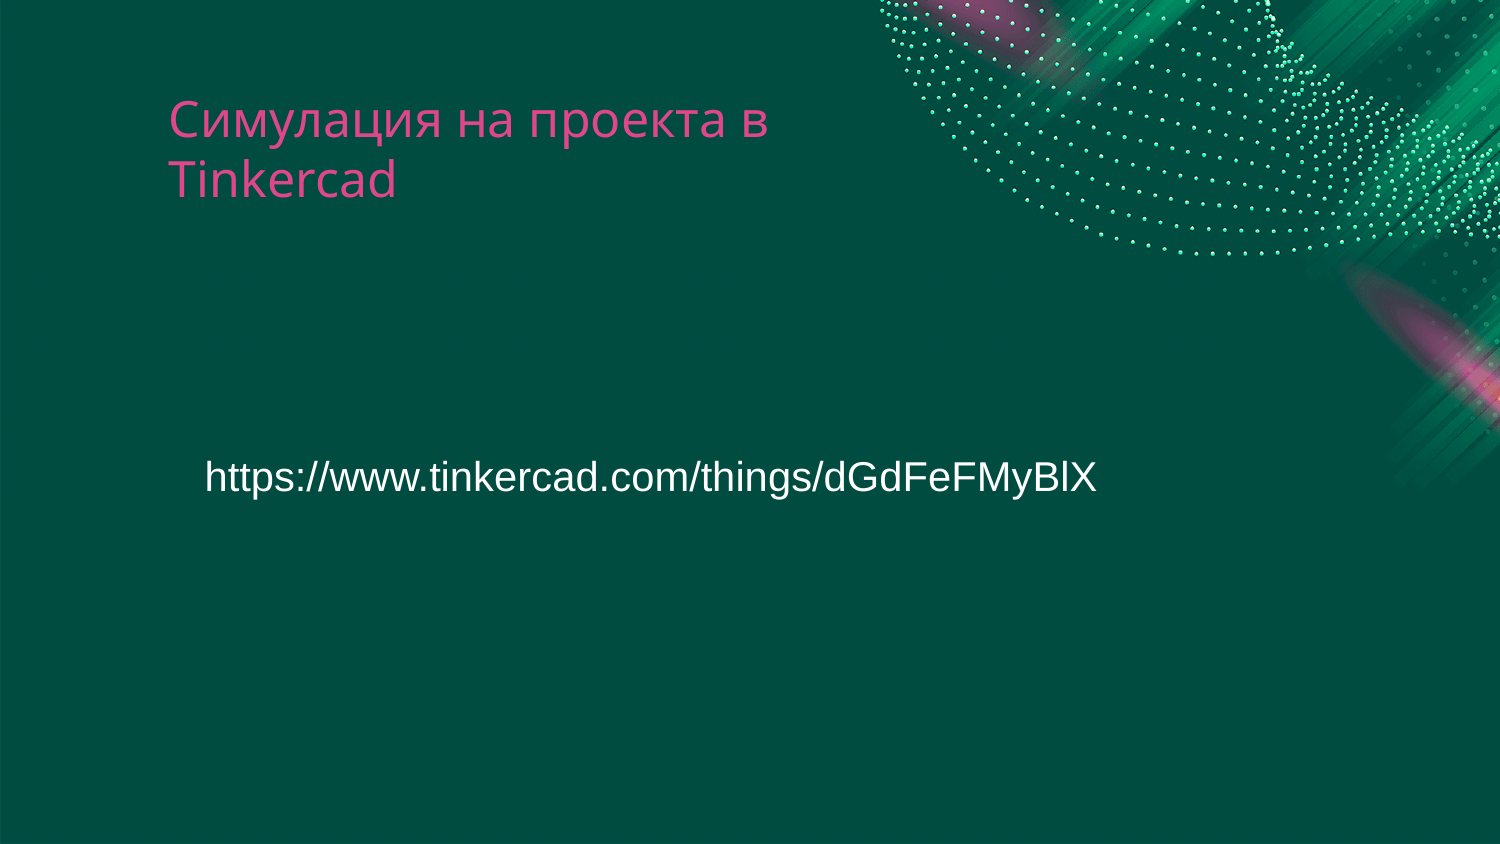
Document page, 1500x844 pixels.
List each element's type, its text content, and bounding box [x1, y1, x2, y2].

picture [0, 0, 1500, 844]
title Симулация на проекта в Tinkercad [153, 72, 914, 228]
text_box https://www.tinkercad.com/things/dGdFeFMyBlX [178, 442, 1113, 508]
